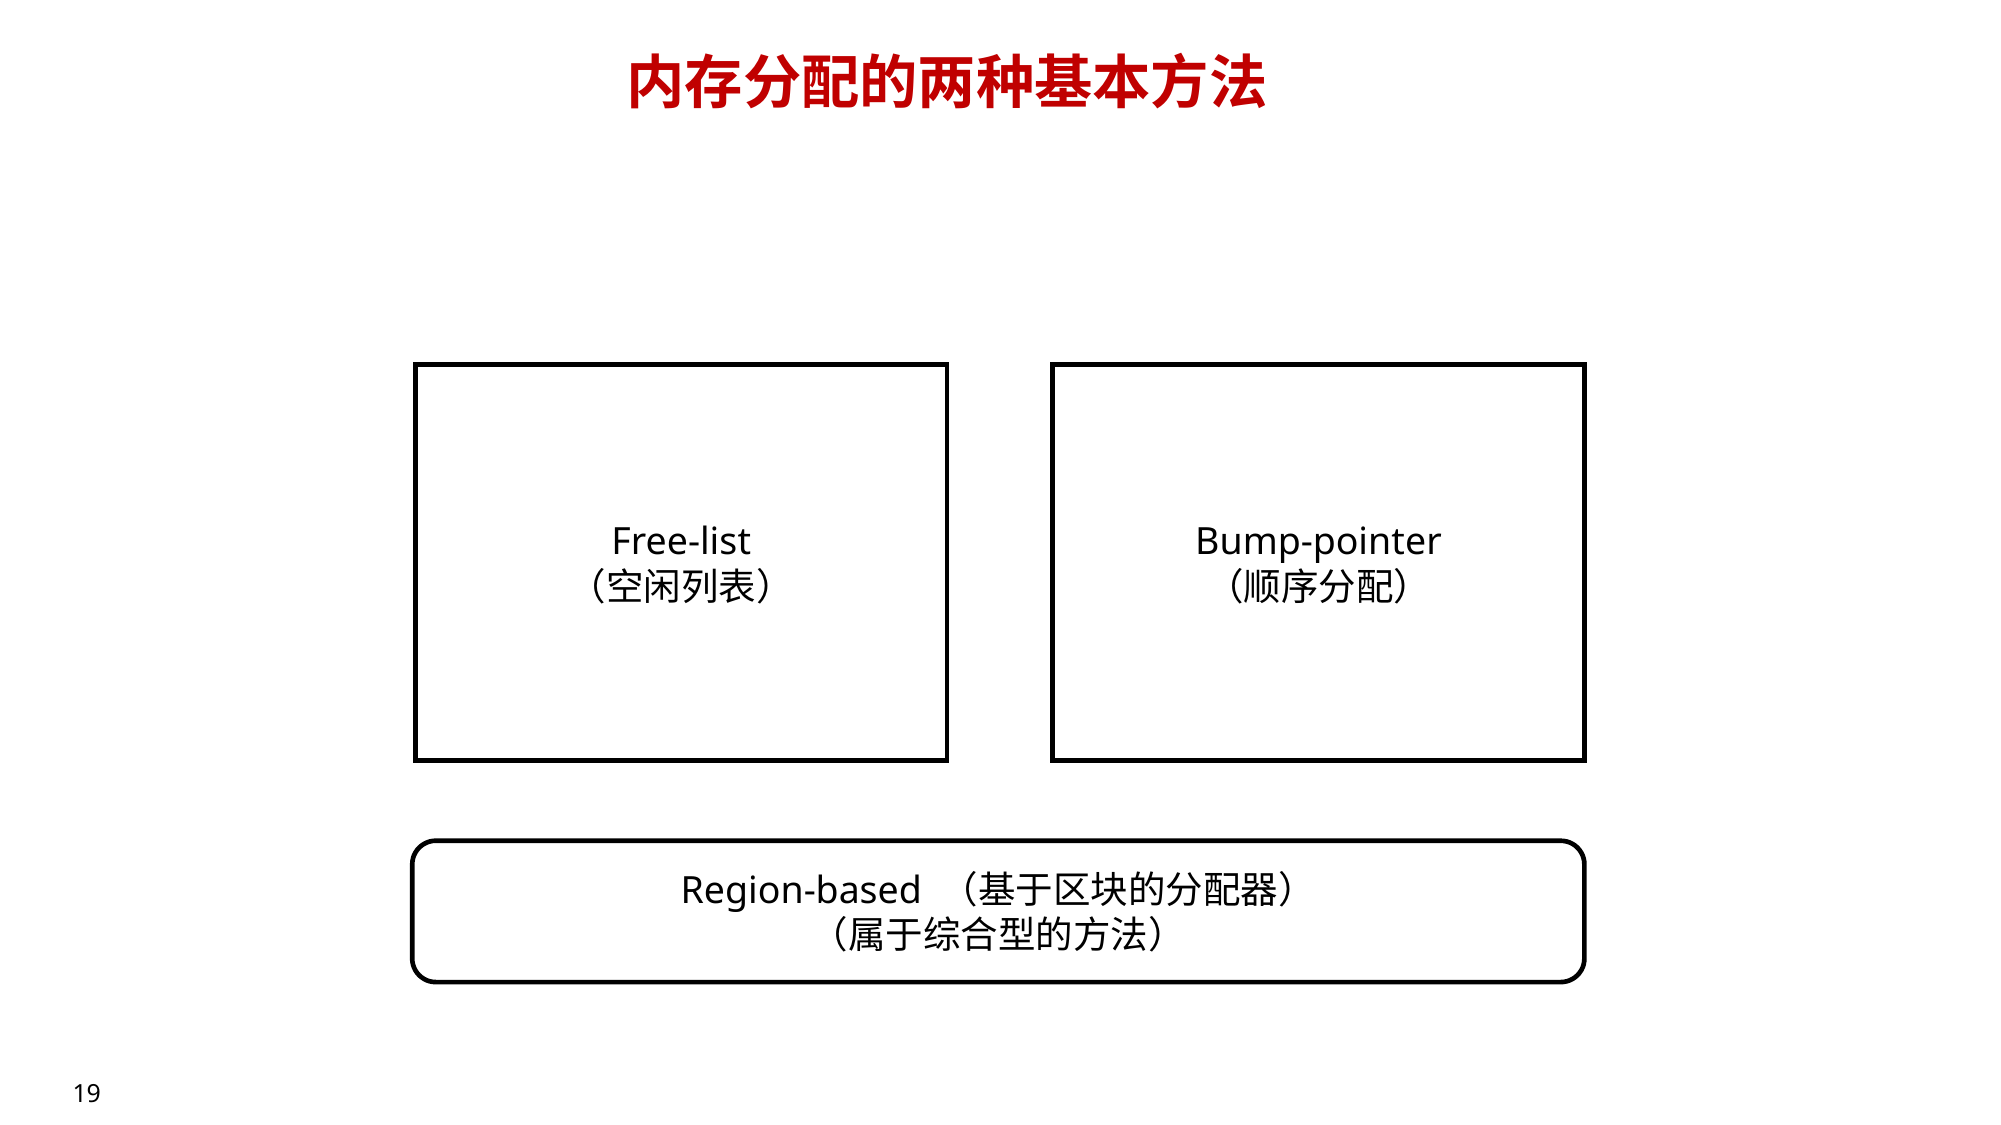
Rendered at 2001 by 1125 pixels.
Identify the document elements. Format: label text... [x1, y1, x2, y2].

text_box Free-list （空闲列表） [415, 363, 948, 762]
title 内存分配的两种基本方法 [84, 46, 1810, 143]
text_box Bump-pointer （顺序分配） [1051, 363, 1585, 762]
text_box Region-based （基于区块的分配器） （属于综合型的方法） [411, 839, 1586, 984]
